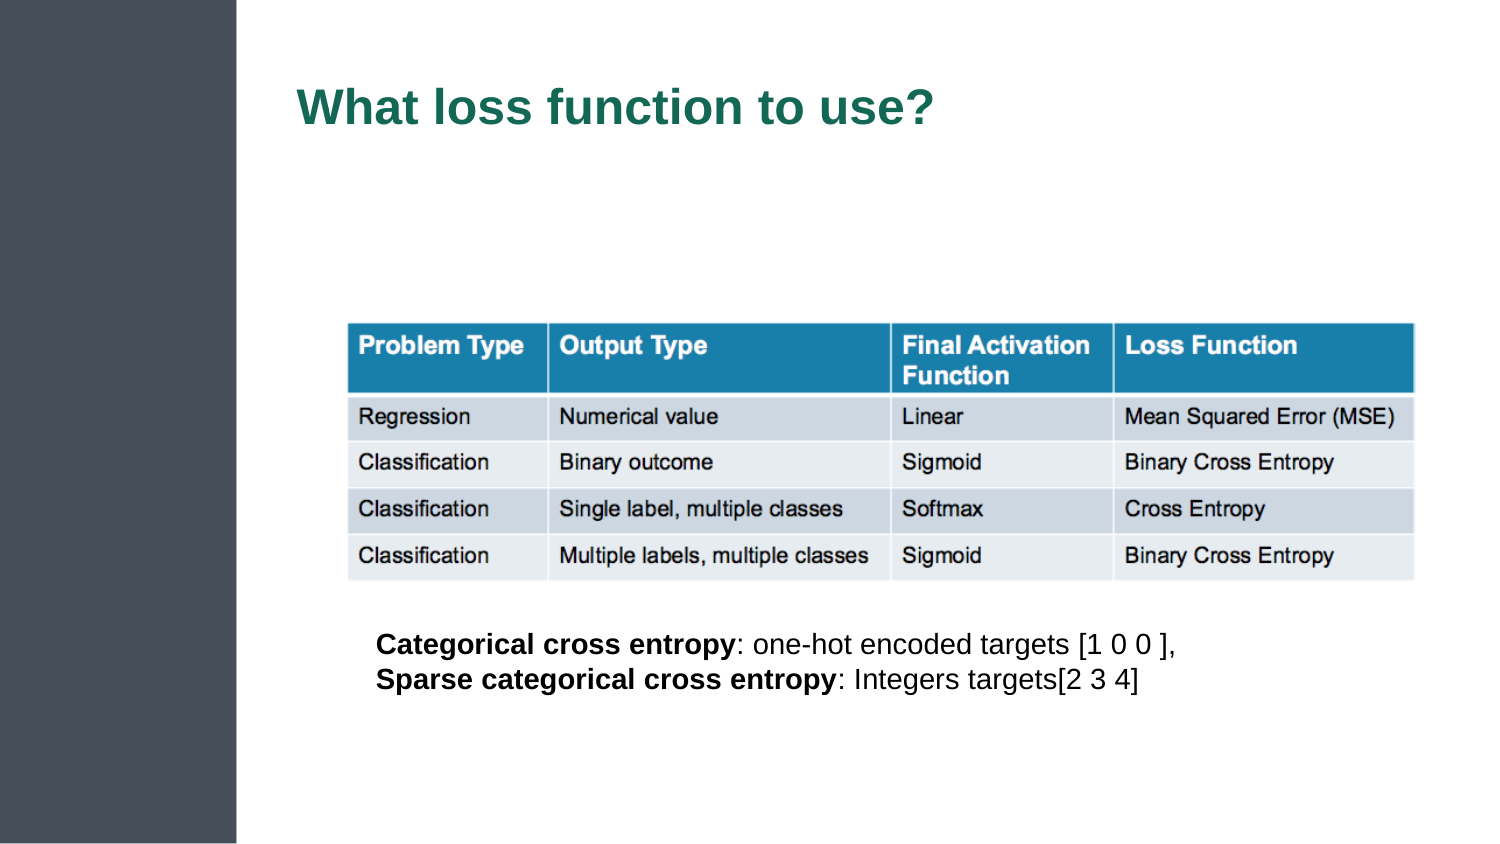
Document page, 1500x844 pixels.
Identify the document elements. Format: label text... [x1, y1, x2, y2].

picture [0, 0, 1500, 844]
title What loss function to use? [281, 33, 1425, 175]
text_box Categorical cross entropy: one-hot encoded targets [1 0 0 ], Sparse categorical cross entropy: Integers targets[2 3 4] [361, 618, 1193, 703]
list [342, 312, 1426, 590]
